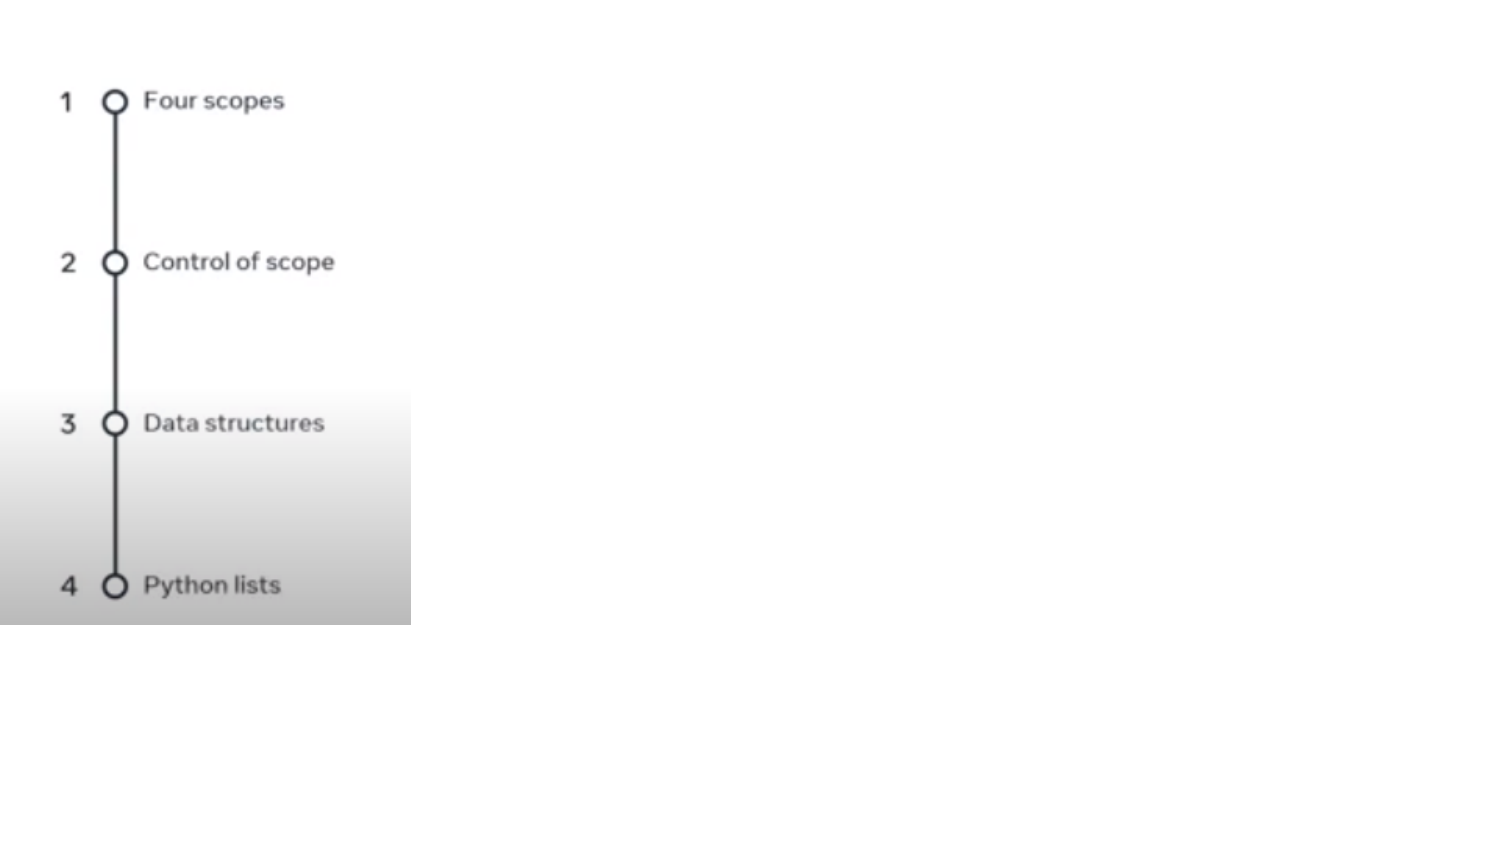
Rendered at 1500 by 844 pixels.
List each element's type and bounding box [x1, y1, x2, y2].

picture [0, 0, 412, 626]
